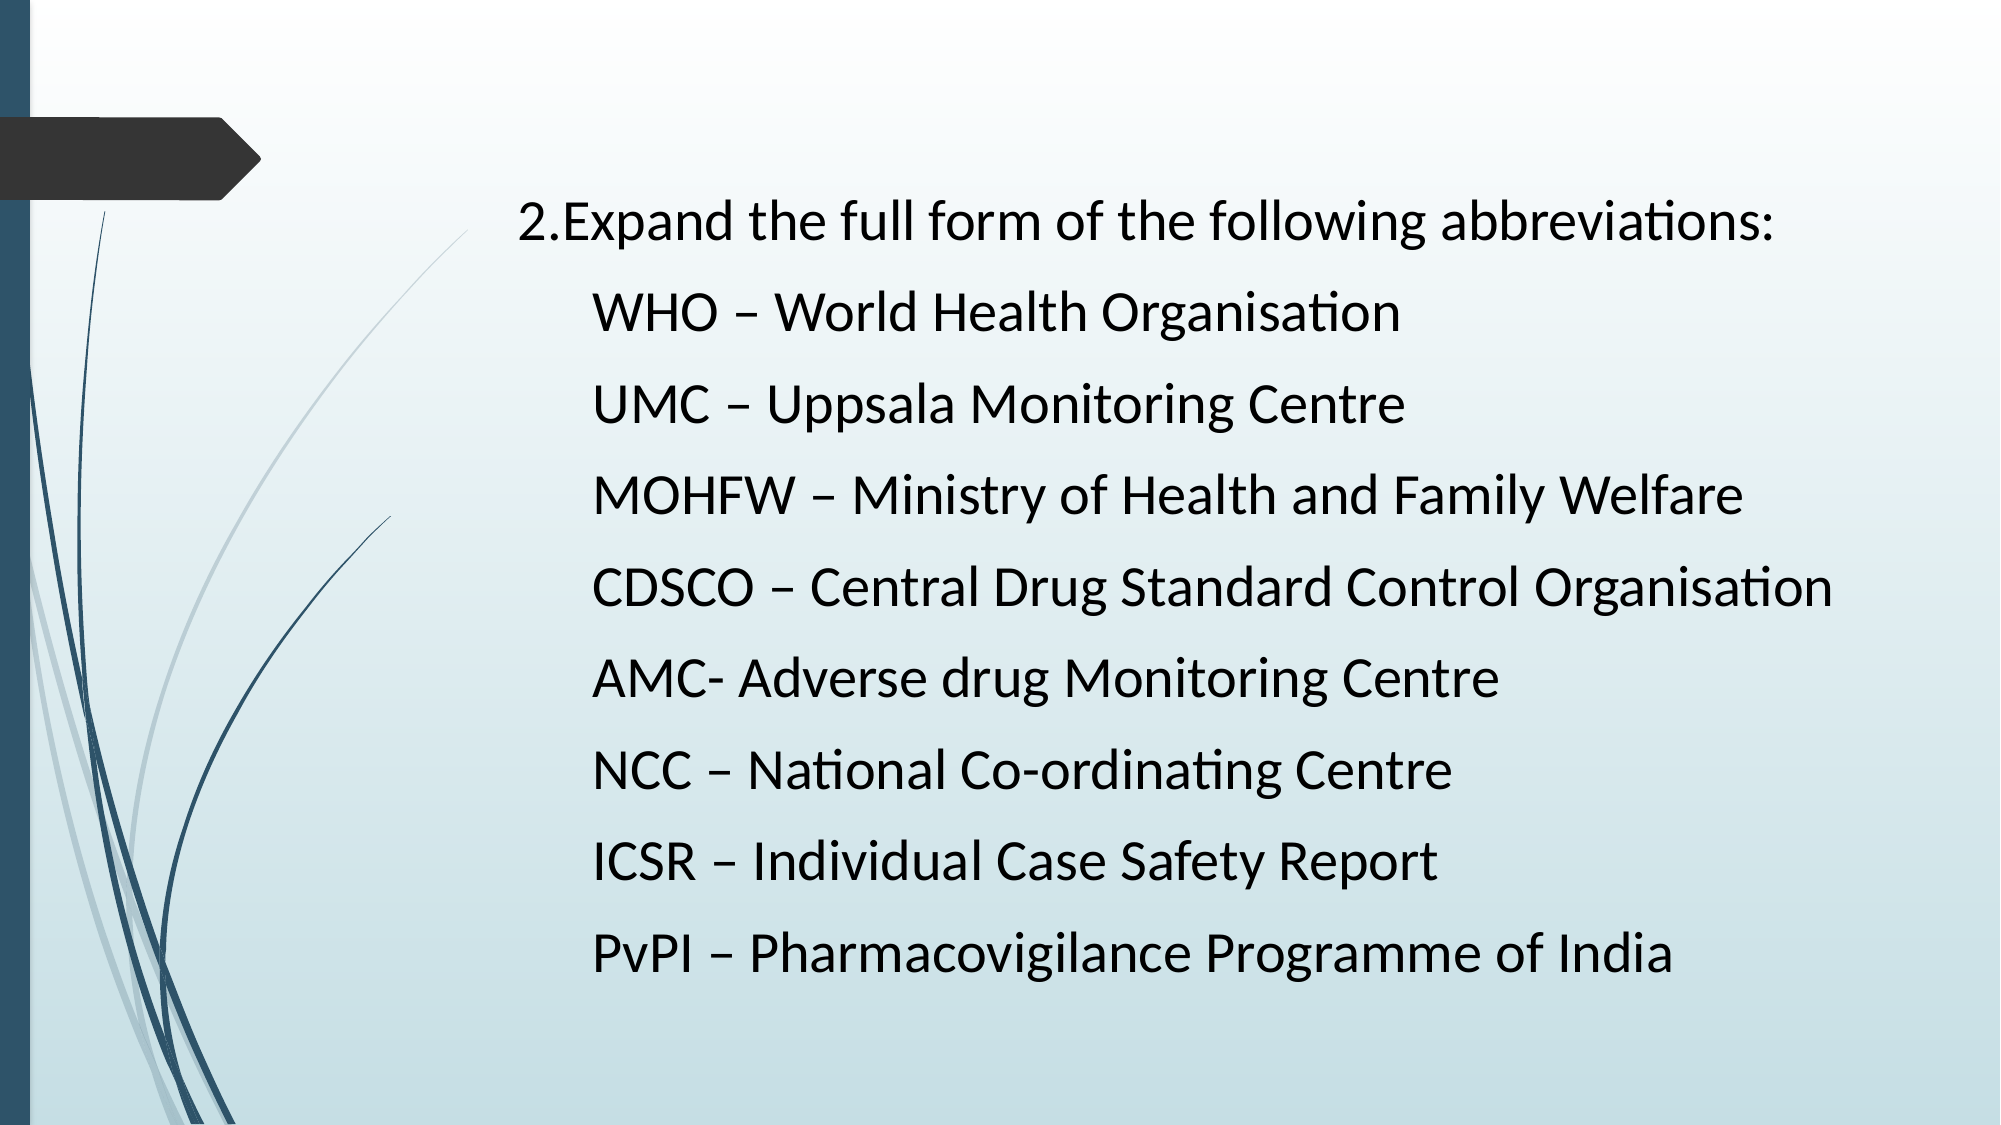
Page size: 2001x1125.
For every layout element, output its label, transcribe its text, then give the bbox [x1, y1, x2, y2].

text_box 2.Expand the full form of the following abbreviations: WHO – World Health Organisation UMC – Uppsala Monitoring Centre MOHFW – Ministry of Health and Family Welfare CDSCO – Central Drug Standard Control Organisation AMC- Adverse drug Monitoring Centre NCC – National Co-ordinating Centre ICSR – Individual Case Safety Report PvPI – Pharmacovigilance Programme of India [503, 169, 1967, 992]
